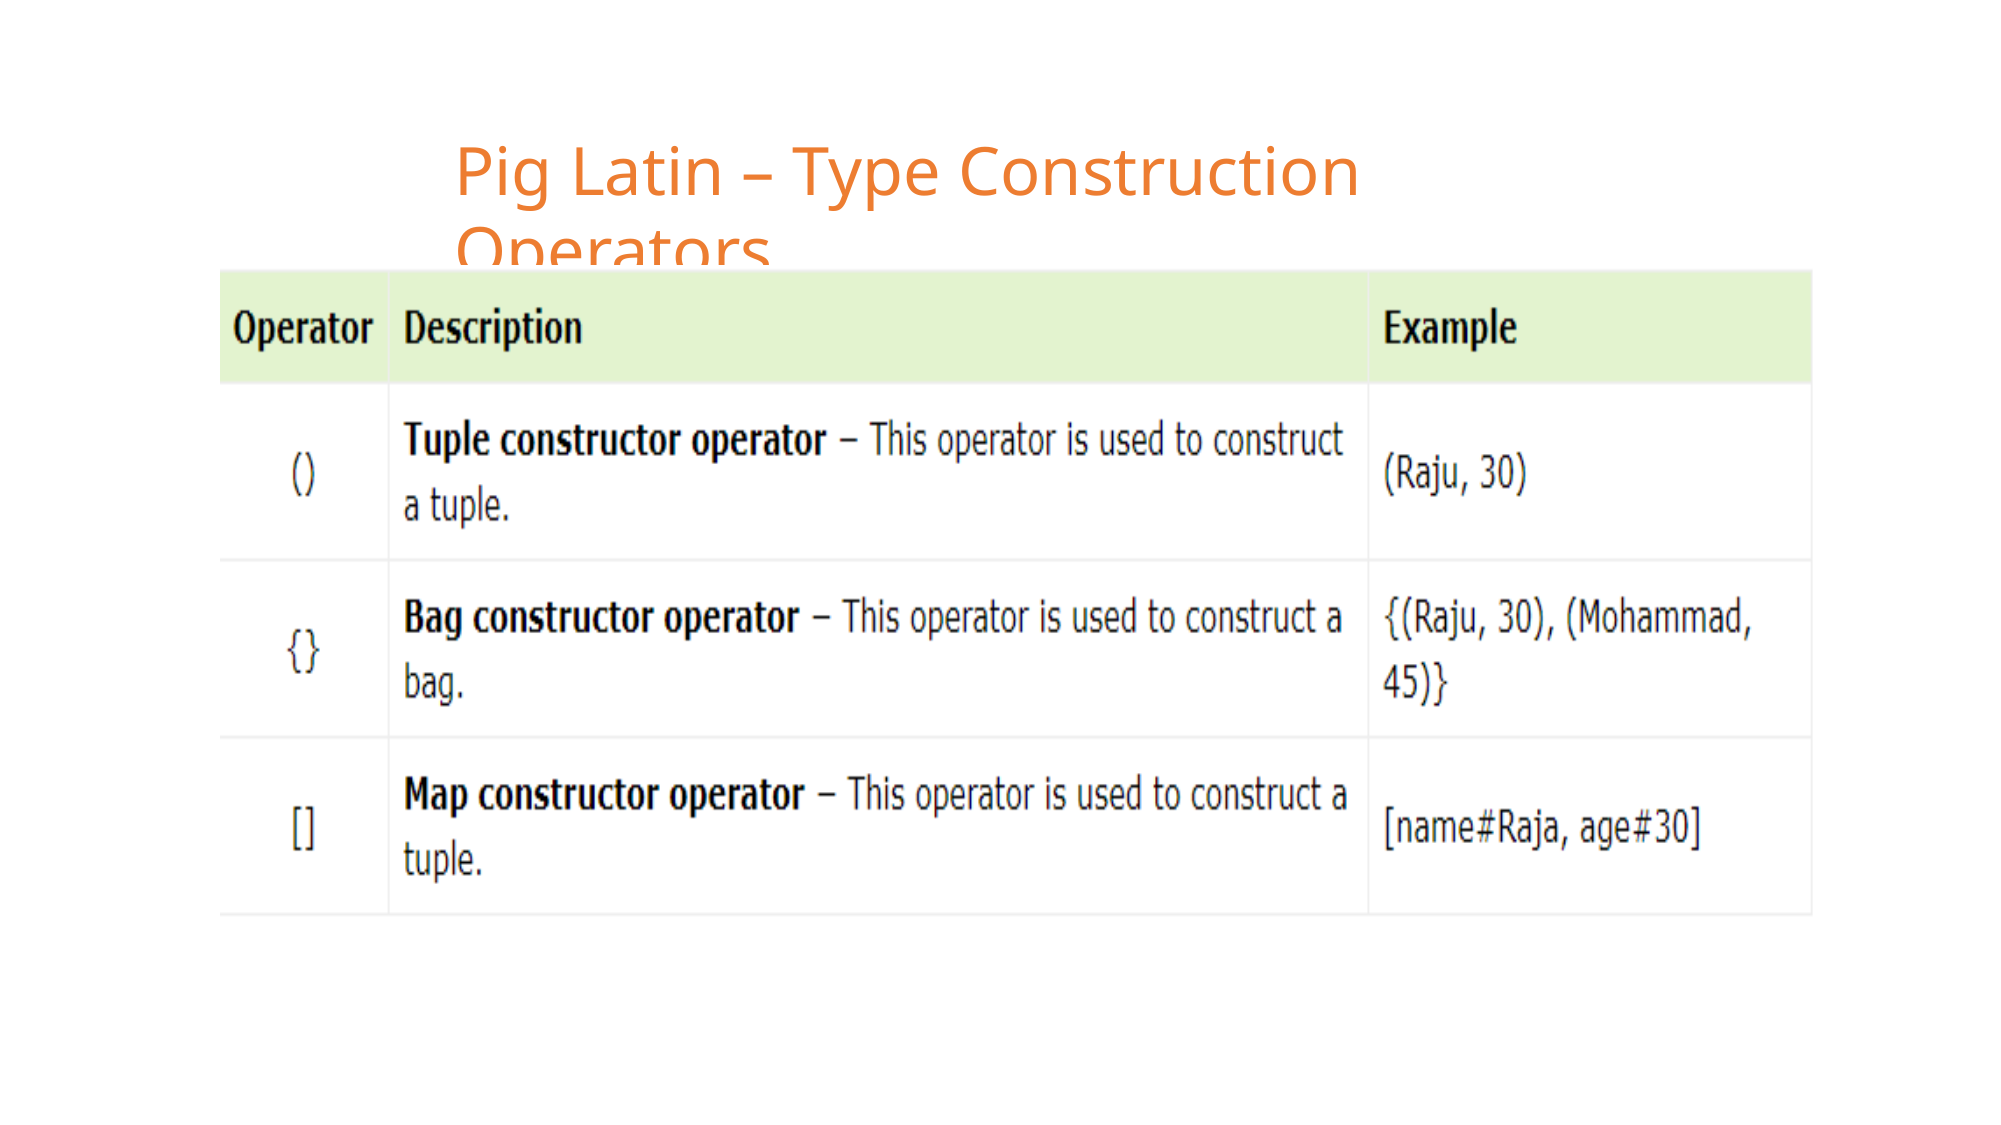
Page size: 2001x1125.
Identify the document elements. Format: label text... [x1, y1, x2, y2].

text_box Pig Latin – Type Construction Operators [439, 121, 1634, 265]
picture [220, 265, 1820, 923]
